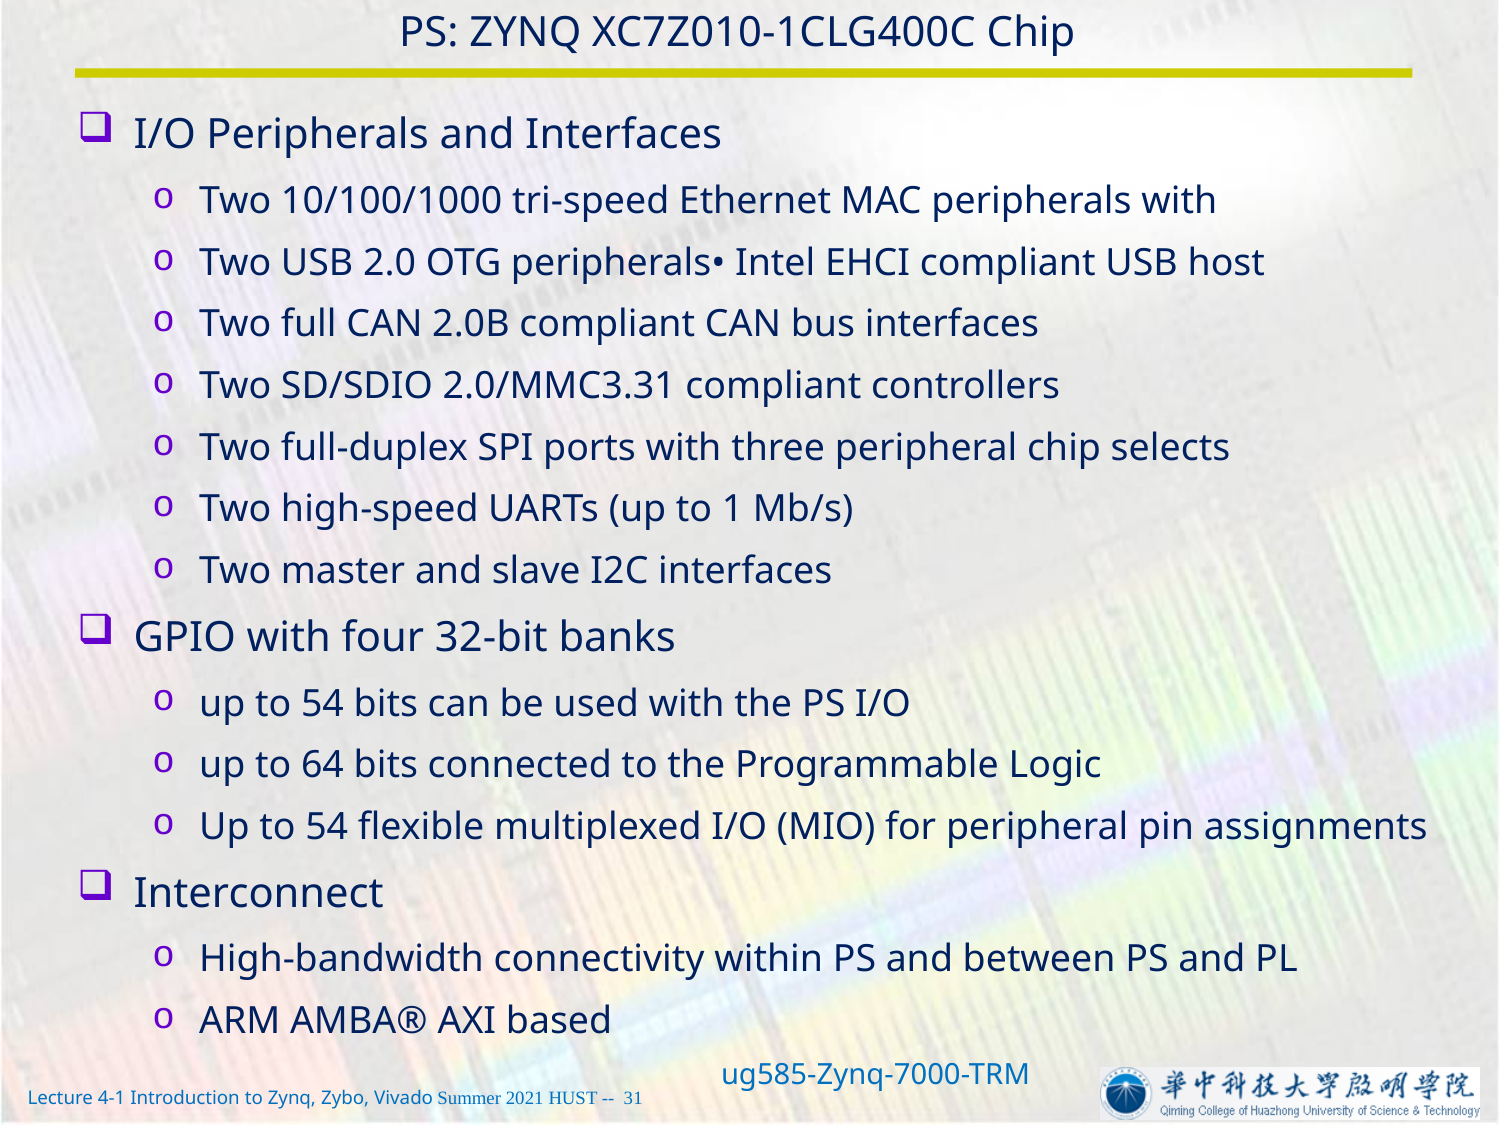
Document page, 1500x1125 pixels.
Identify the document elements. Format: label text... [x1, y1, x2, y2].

picture [0, 0, 1500, 1125]
title PS: ZYNQ XC7Z010-1CLG400C Chip [24, 4, 1450, 66]
text_box ug585-Zynq-7000-TRM [706, 1047, 1045, 1098]
list I/O Peripherals and Interfaces Two 10/100/1000 tri-speed Ethernet MAC peripherals with Two USB 2.0 OTG peripherals• Intel EHCI compliant USB host Two full CAN 2.0B compliant CAN bus interfaces Two SD/SDIO 2.0/MMC3.31 compliant controllers Two full-duplex SPI ports with three peripheral chip selects Two high-speed UARTs (up to 1 Mb/s) Two master and slave I2C interfaces GPIO with four 32-bit banks up to 54 bits can be used with the PS I/O up to 64 bits connected to the Programmable Logic Up to 54 flexible multiplexed I/O (MIO) for peripheral pin assignments Interconnect High-bandwidth connectivity within PS and between PS and PL ARM AMBA® AXI based [62, 99, 1450, 1060]
